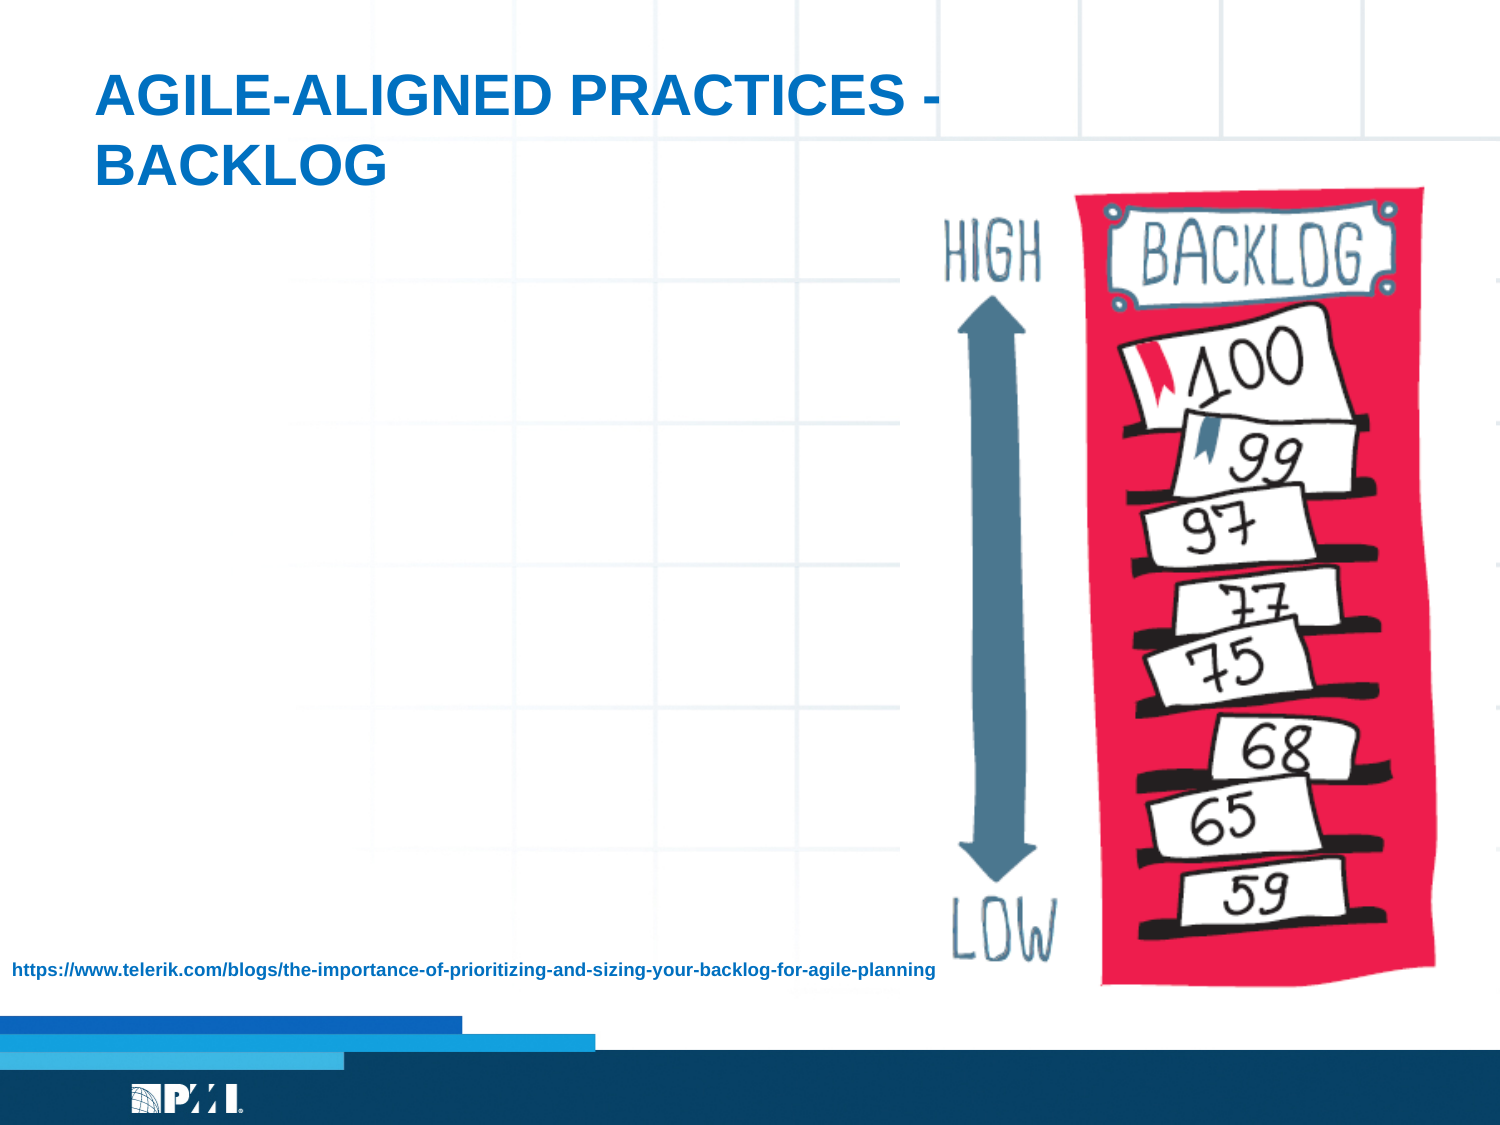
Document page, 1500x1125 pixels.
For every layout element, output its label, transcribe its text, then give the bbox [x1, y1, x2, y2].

picture [0, 0, 1500, 1125]
text_box https://www.telerik.com/blogs/the-importance-of-prioritizing-and-sizing-your-backlog-for-agile-planning [0, 950, 894, 988]
title Agile-aligned Practices - Backlog [79, 49, 1241, 116]
